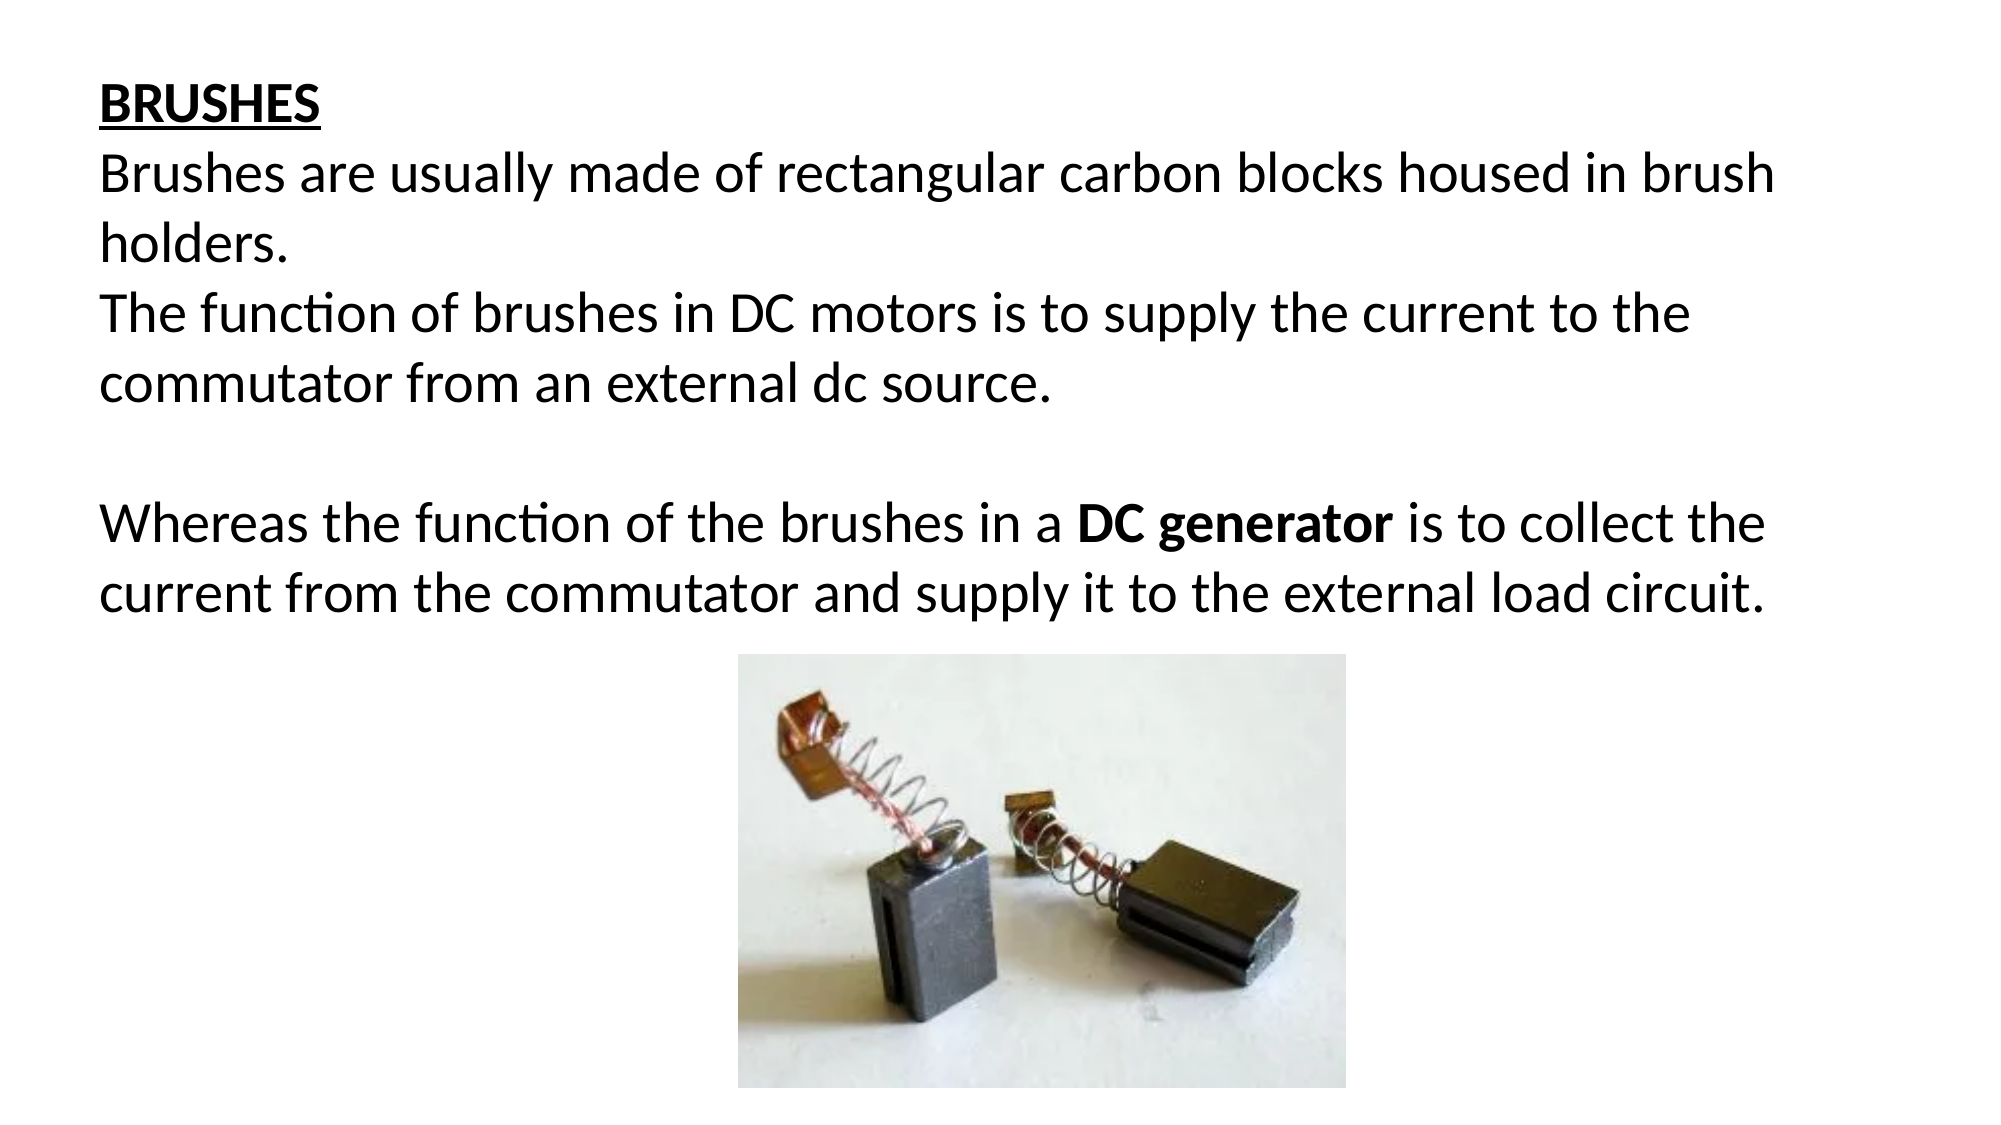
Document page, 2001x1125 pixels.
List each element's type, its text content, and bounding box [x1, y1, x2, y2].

picture [738, 654, 1346, 1088]
text_box BRUSHES Brushes are usually made of rectangular carbon blocks housed in brush holders. The function of brushes in DC motors is to supply the current to the commutator from an external dc source. Whereas the function of the brushes in a DC generator is to collect the current from the commutator and supply it to the external load circuit. [84, 56, 1897, 632]
